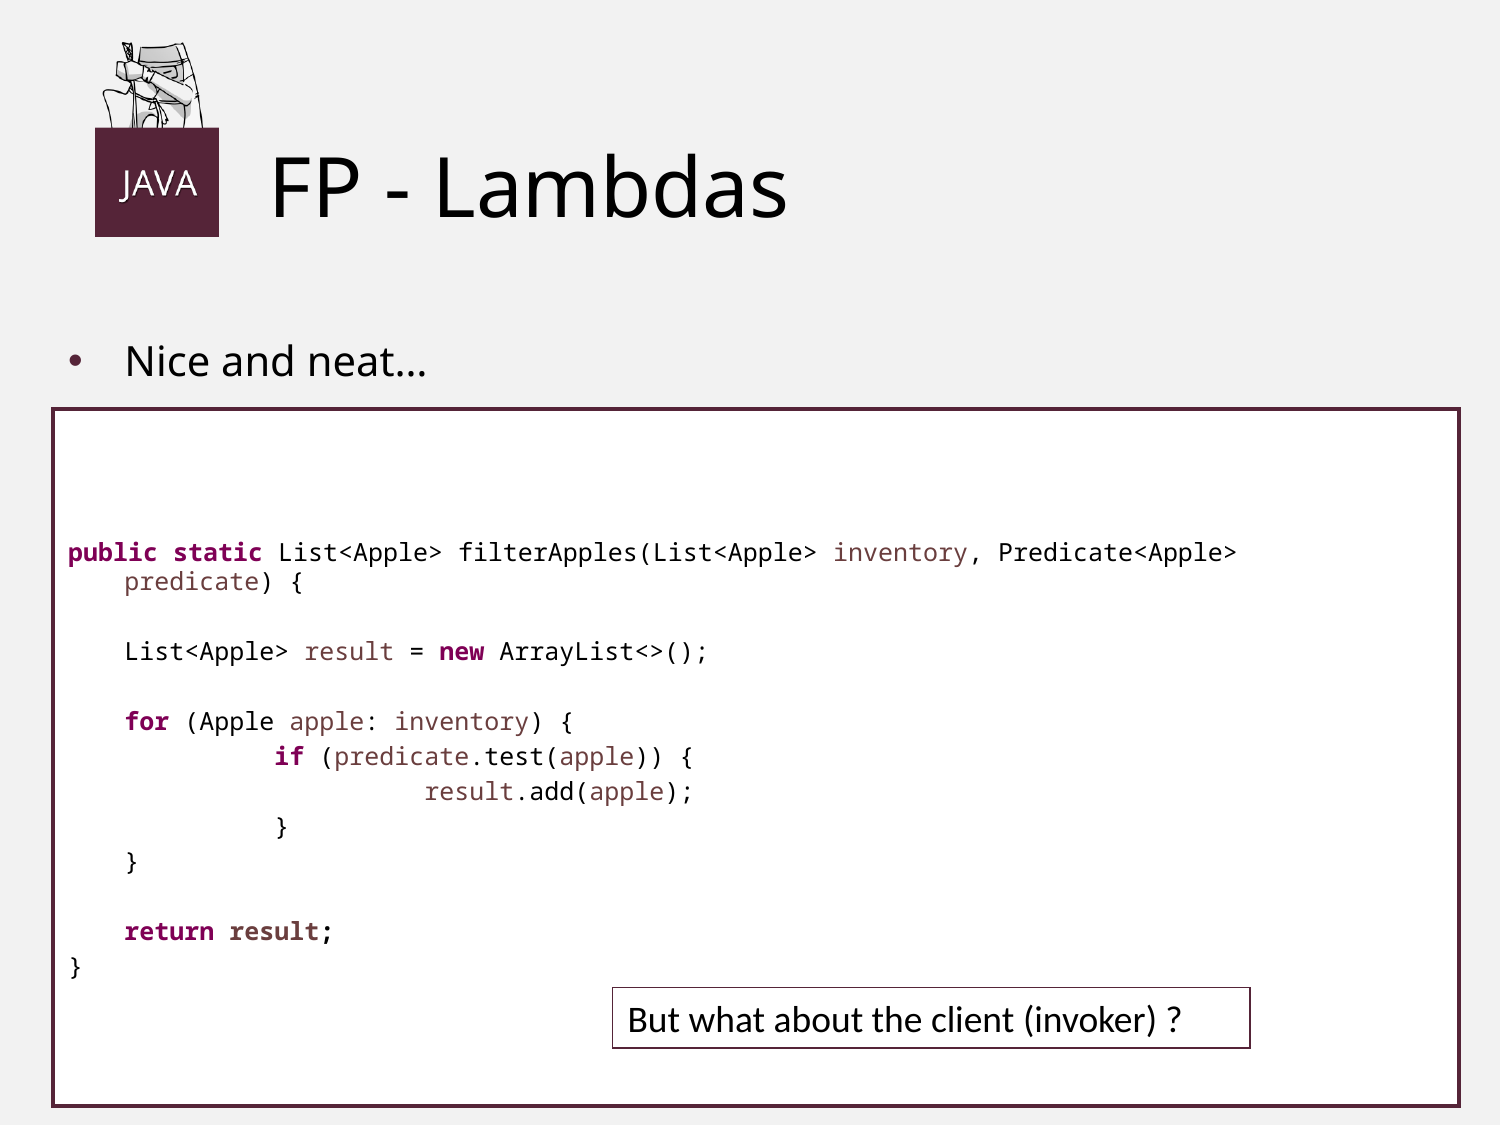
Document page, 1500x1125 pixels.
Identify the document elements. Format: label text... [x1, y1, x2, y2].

text_box But what about the client (invoker) ? [612, 987, 1250, 1049]
title FP - Lambdas [253, 90, 1500, 279]
text_box Nice and neat… public static List<Apple> filterApples(List<Apple> inventory, Predicate<Apple> predicate) { List<Apple> result = new ArrayList<>(); for (Apple apple: inventory) { if (predicate.test(apple)) { result.add(apple); } } return result; } [53, 302, 1388, 728]
picture [95, 42, 219, 238]
text_box predicate [53, 408, 1459, 1106]
